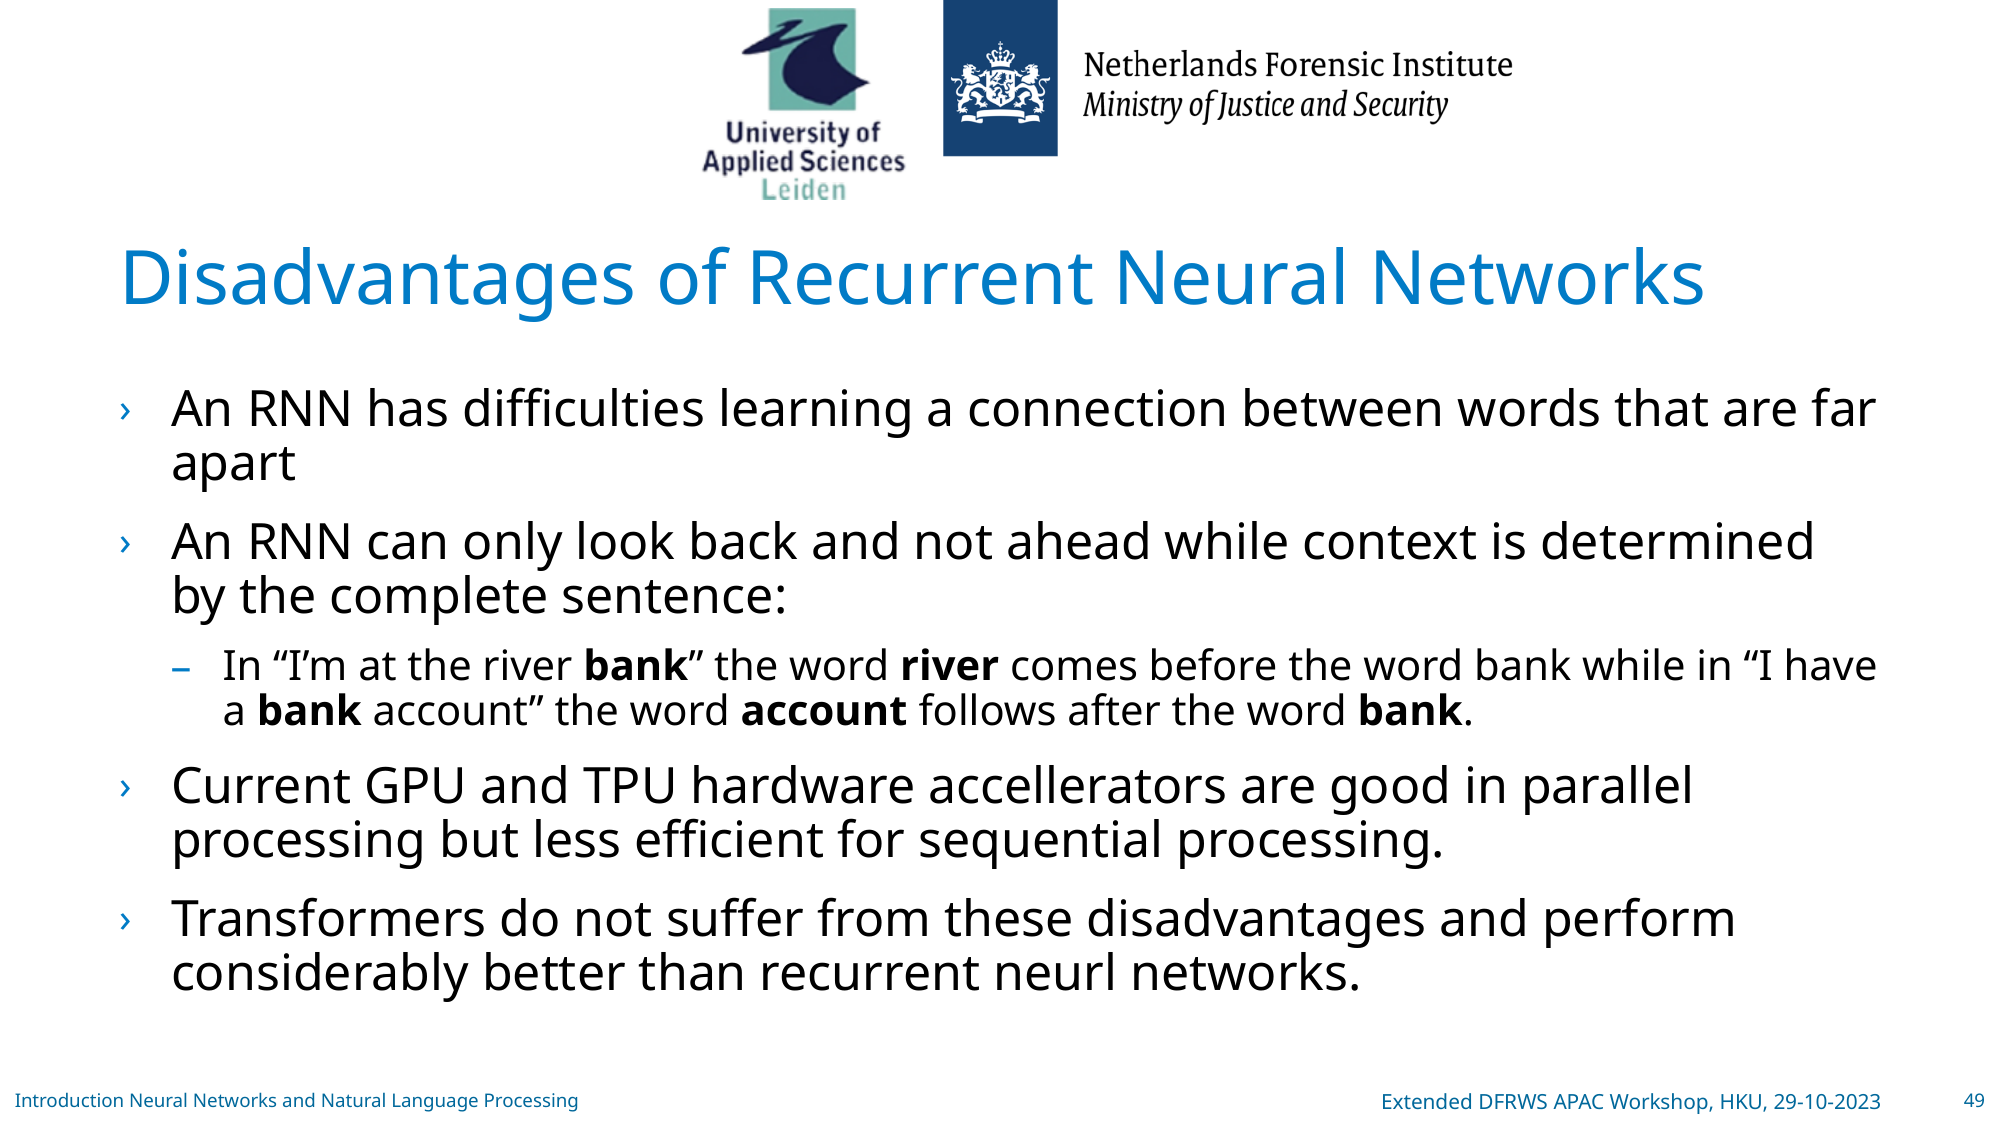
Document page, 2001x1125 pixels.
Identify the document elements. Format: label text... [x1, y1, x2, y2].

picture [0, 0, 2001, 228]
title Disadvantages of Recurrent Neural Networks [104, 172, 1897, 329]
list An RNN has difficulties learning a connection between words that are far apart An RNN can only look back and not ahead while context is determined by the complete sentence: In “I’m at the river bank” the word river comes before the word bank while in “I have a bank account” the word account follows after the word bank. Current GPU and TPU hardware accellerators are good in parallel processing but less efficient for sequential processing. Transformers do not suffer from these disadvantages and perform considerably better than recurrent neurl networks. [104, 375, 1897, 1021]
slide_number 49 [1895, 1081, 2000, 1125]
footer Introduction Neural Networks and Natural Language Processing [0, 1081, 1067, 1125]
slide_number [1172, 1081, 1895, 1125]
